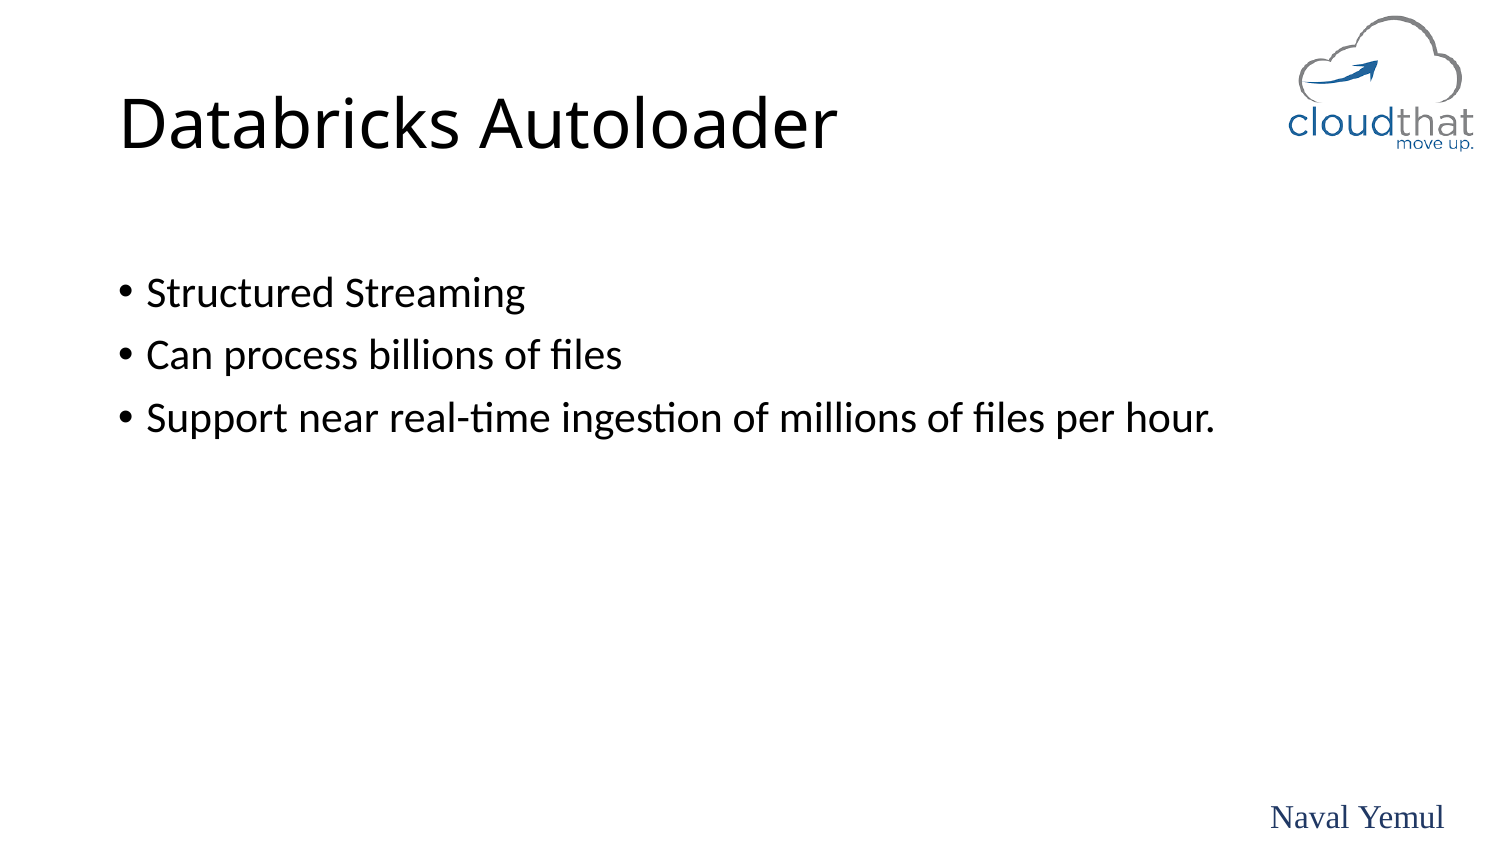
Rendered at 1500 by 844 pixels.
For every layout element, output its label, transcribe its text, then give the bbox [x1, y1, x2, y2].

list Structured Streaming Can process billions of files Support near real-time ingestion of millions of files per hour. [103, 261, 1397, 516]
picture [1280, 8, 1481, 159]
text_box Naval Yemul [1255, 788, 1500, 844]
title Databricks Autoloader [103, 44, 1397, 208]
